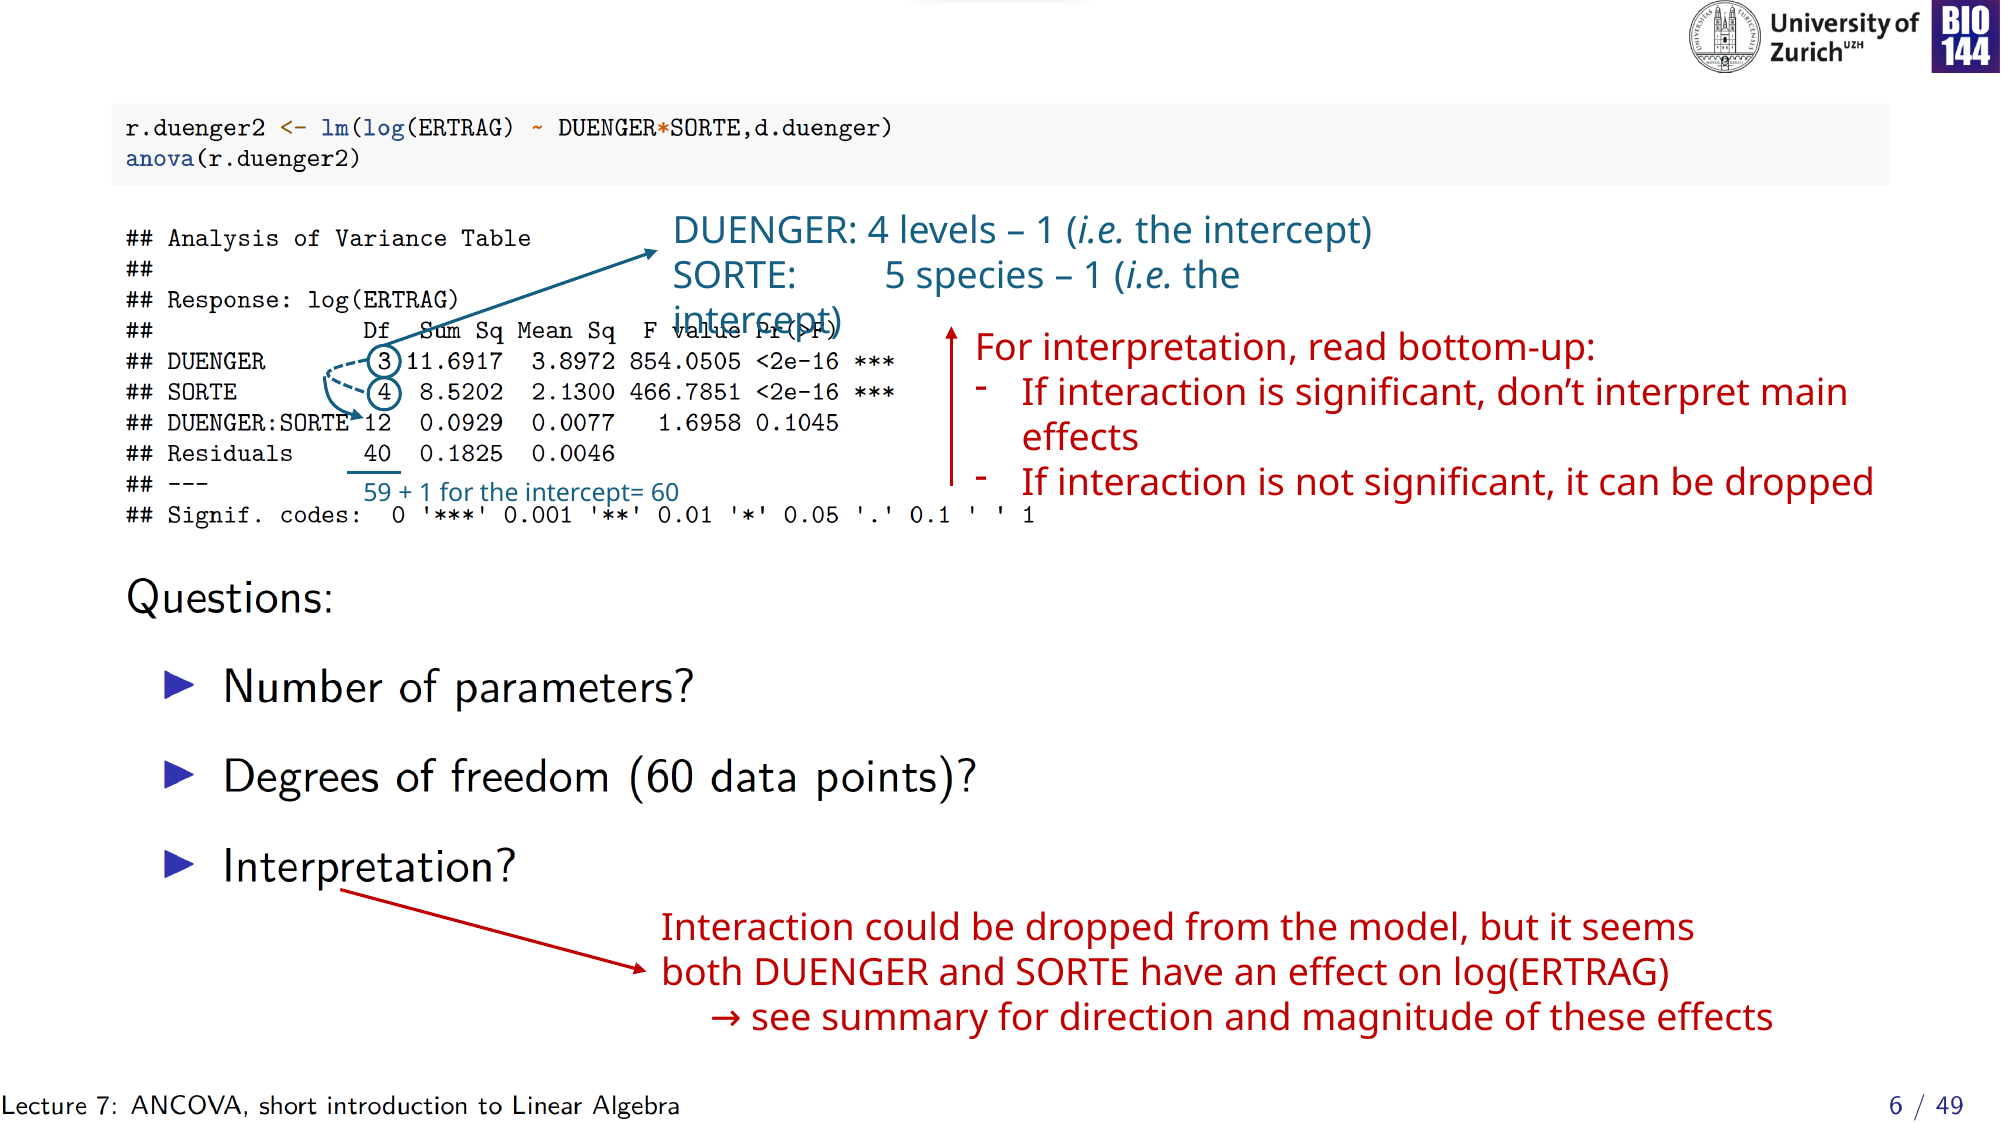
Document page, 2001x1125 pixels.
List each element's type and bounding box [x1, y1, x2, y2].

text_box [383, 249, 659, 346]
text_box [339, 889, 647, 972]
picture [0, 0, 2000, 1125]
